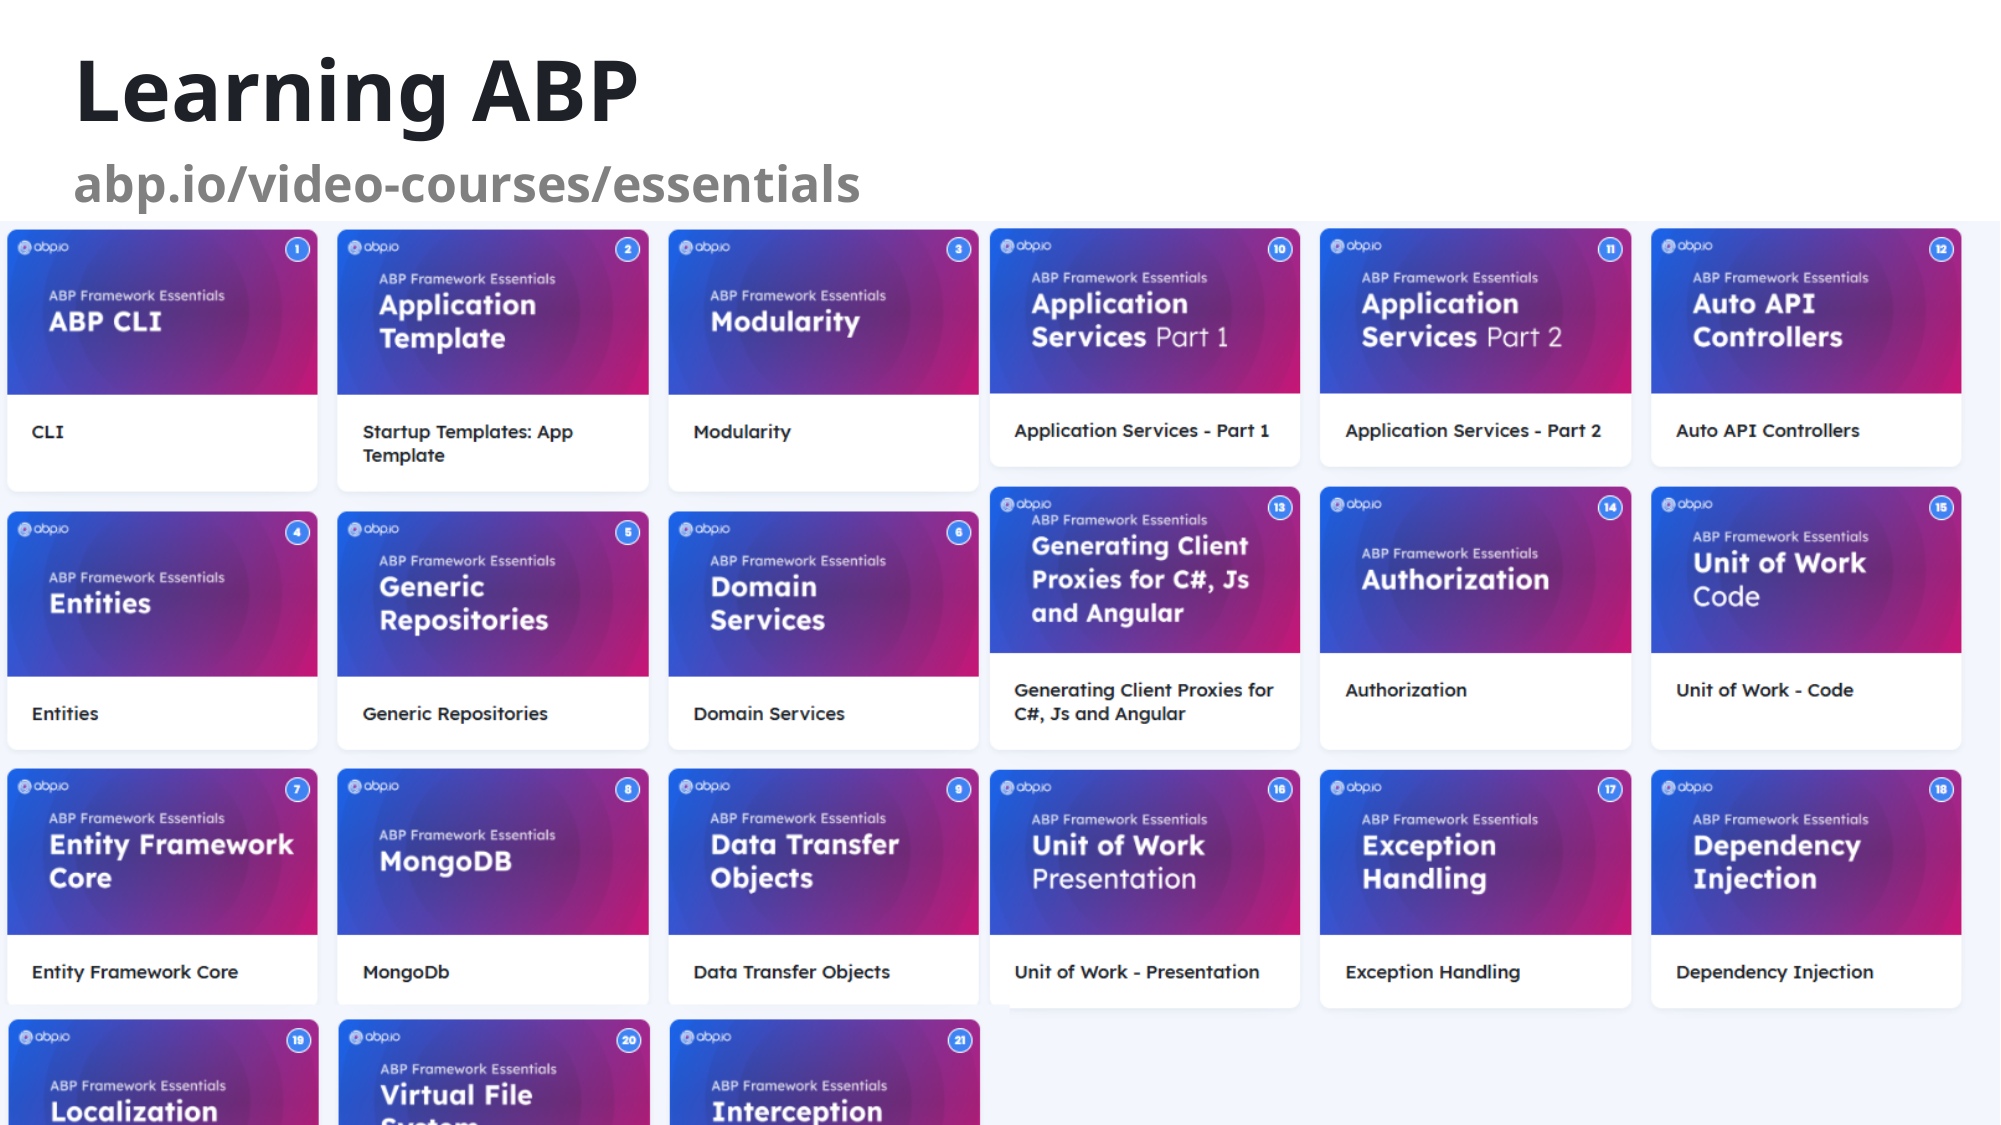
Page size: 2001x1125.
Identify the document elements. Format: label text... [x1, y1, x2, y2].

text_box abp.io/video-courses/essentials [58, 145, 1059, 218]
text_box Learning ABP [58, 29, 1903, 146]
picture [0, 221, 2000, 1125]
